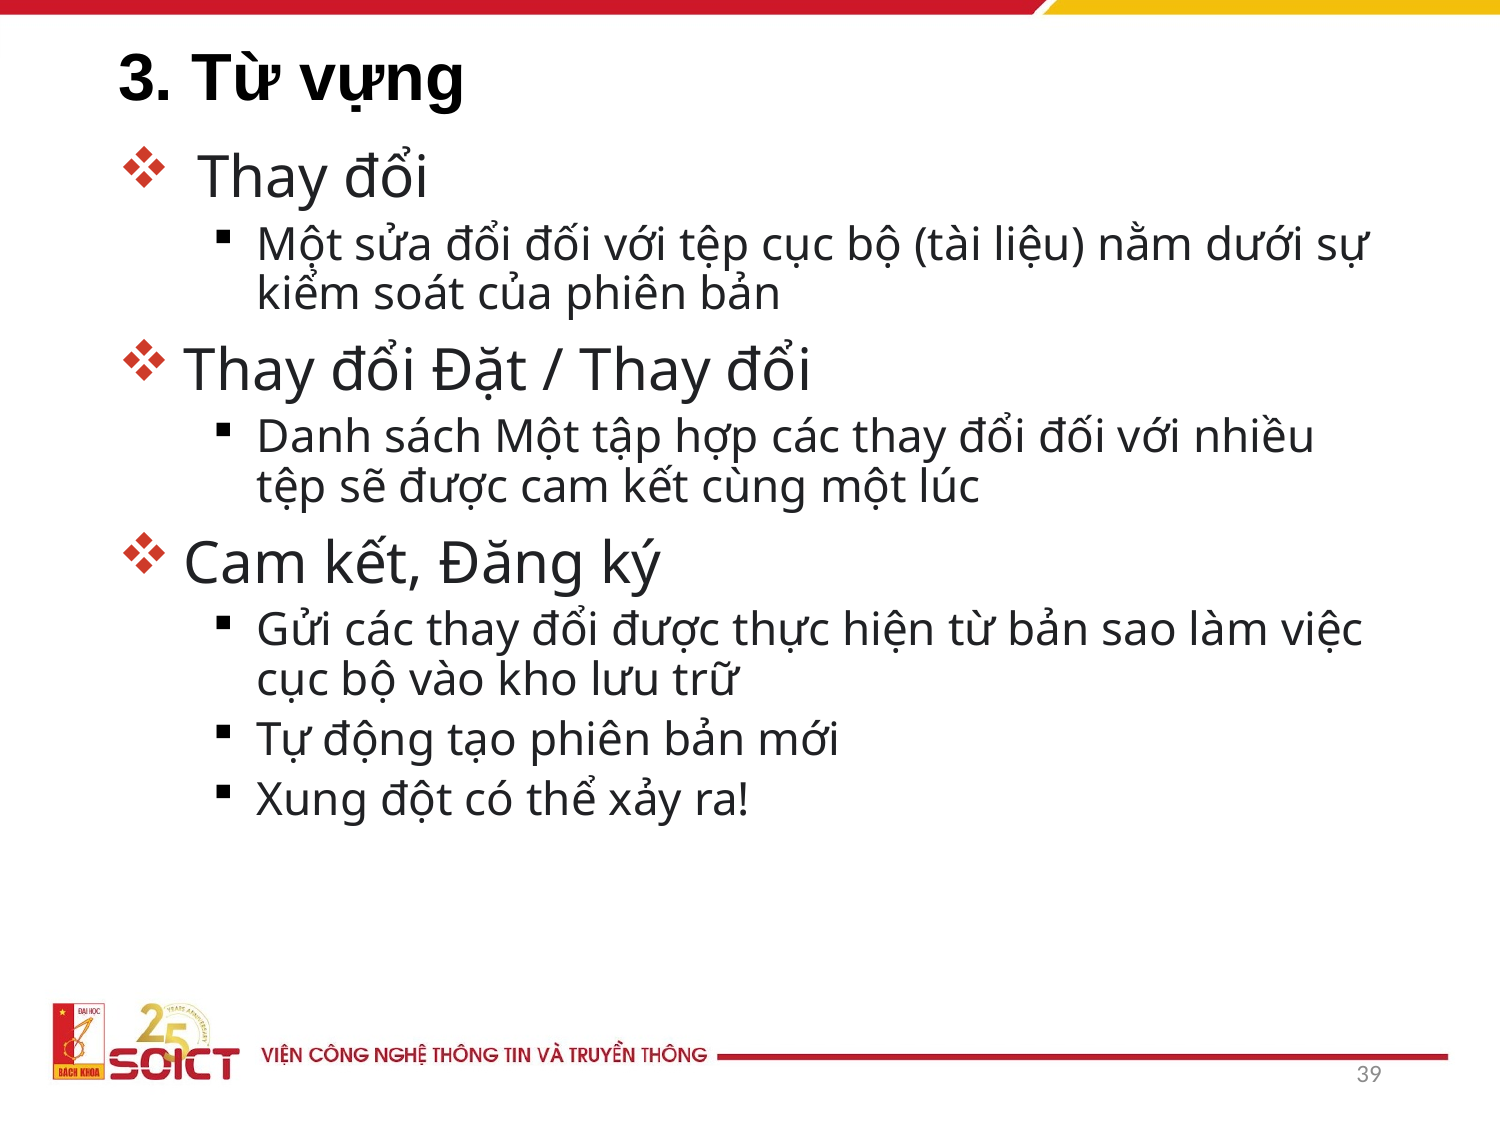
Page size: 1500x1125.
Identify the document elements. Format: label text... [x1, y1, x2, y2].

list Thay đổi Một sửa đổi đối với tệp cục bộ (tài liệu) nằm dưới sự kiểm soát của phiên bản Thay đổi Đặt / Thay đổi Danh sách Một tập hợp các thay đổi đối với nhiều tệp sẽ được cam kết cùng một lúc Cam kết, Đăng ký Gửi các thay đổi được thực hiện từ bản sao làm việc cục bộ vào kho lưu trữ Tự động tạo phiên bản mới Xung đột có thể xảy ra! [103, 139, 1397, 989]
slide_number 39 [1059, 1042, 1397, 1103]
title 3. Từ vựng [103, 18, 1397, 139]
picture [0, 0, 1500, 1125]
